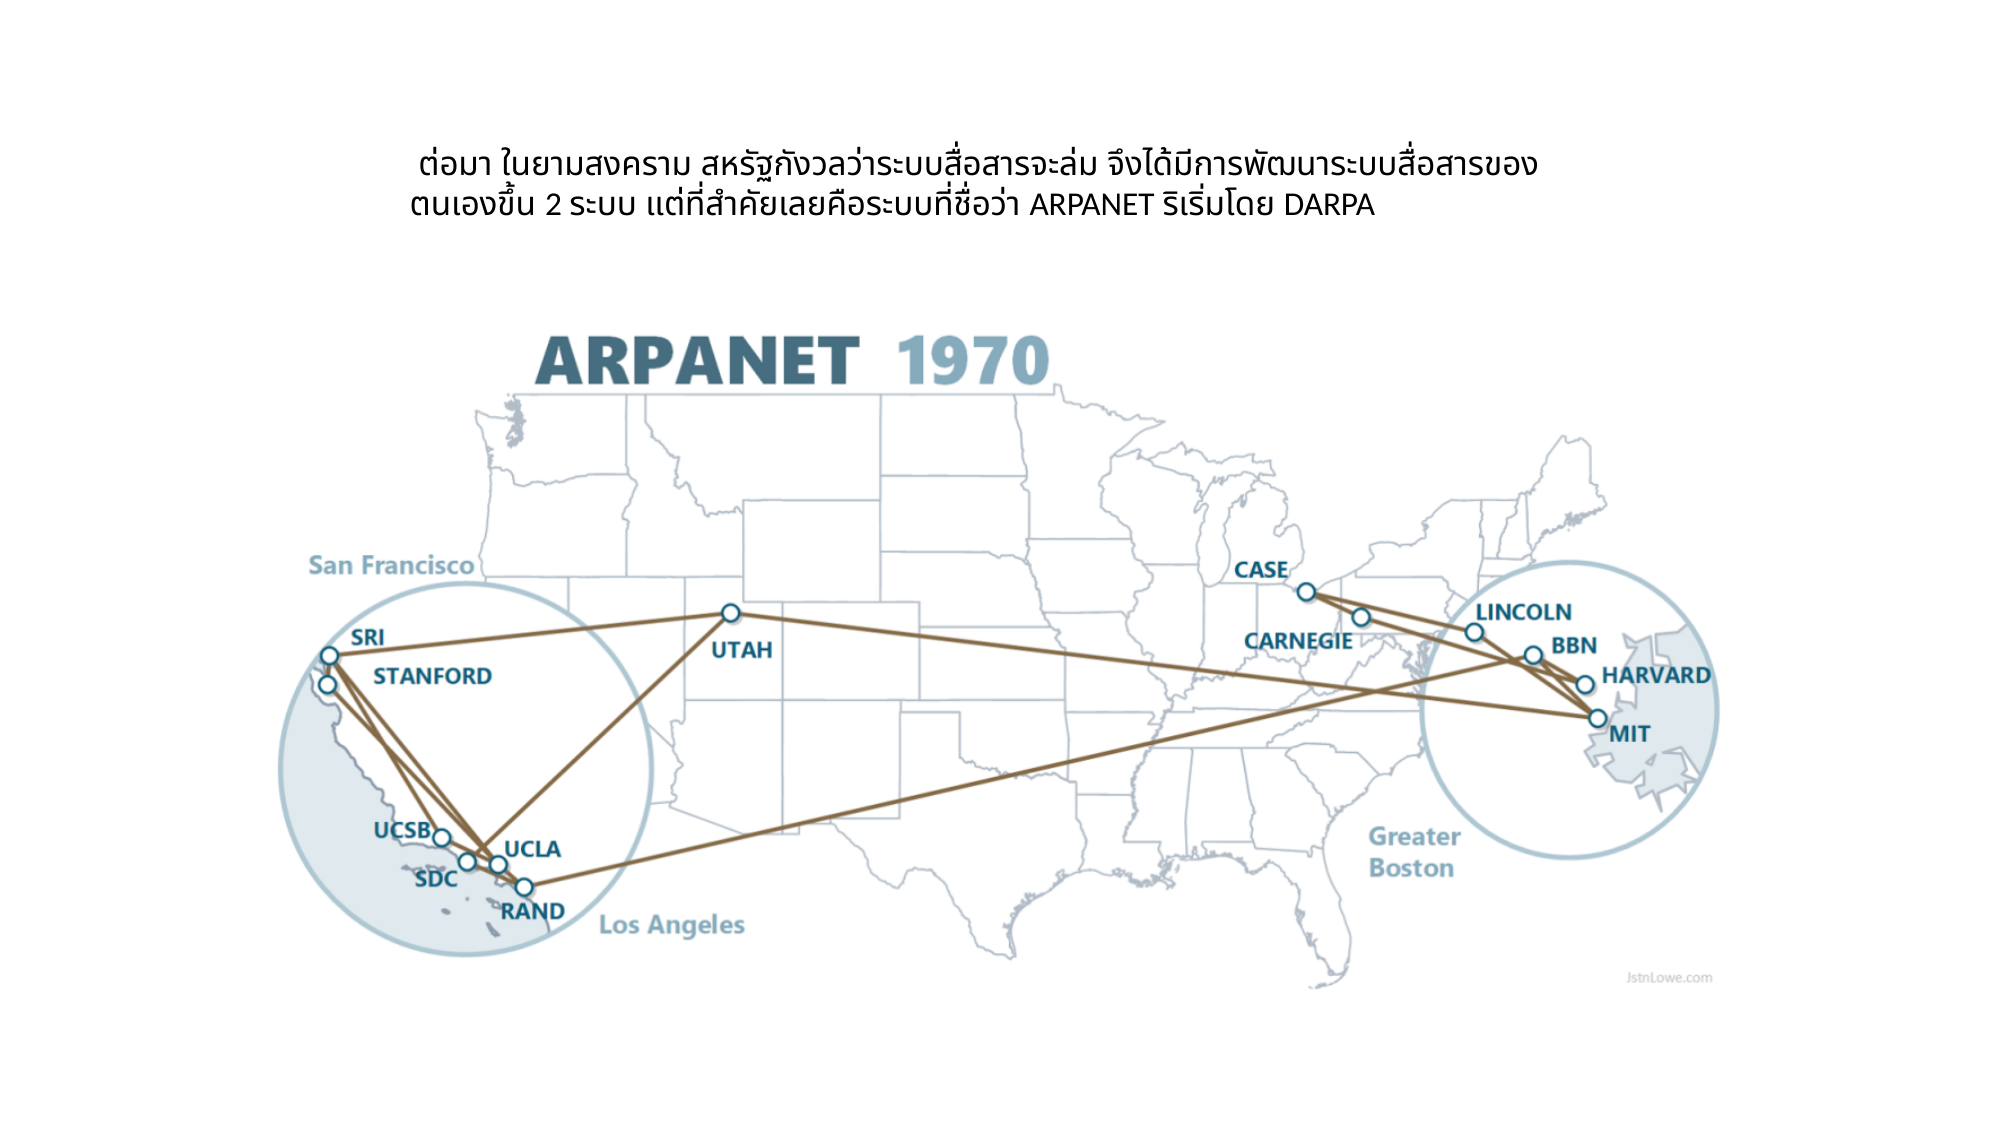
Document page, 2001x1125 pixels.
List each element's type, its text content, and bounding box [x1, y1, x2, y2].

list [277, 294, 1723, 994]
text_box ต่อมา ในยามสงคราม สหรัฐกังวลว่าระบบสื่อสารจะล่ม จึงได้มีการพัฒนาระบบสื่อสารของตนเองขึ้น 2 ระบบ แต่ที่สำคัยเลยคือระบบที่ชื่อว่า ARPANET ริเริ่มโดย DARPA [394, 135, 1606, 230]
